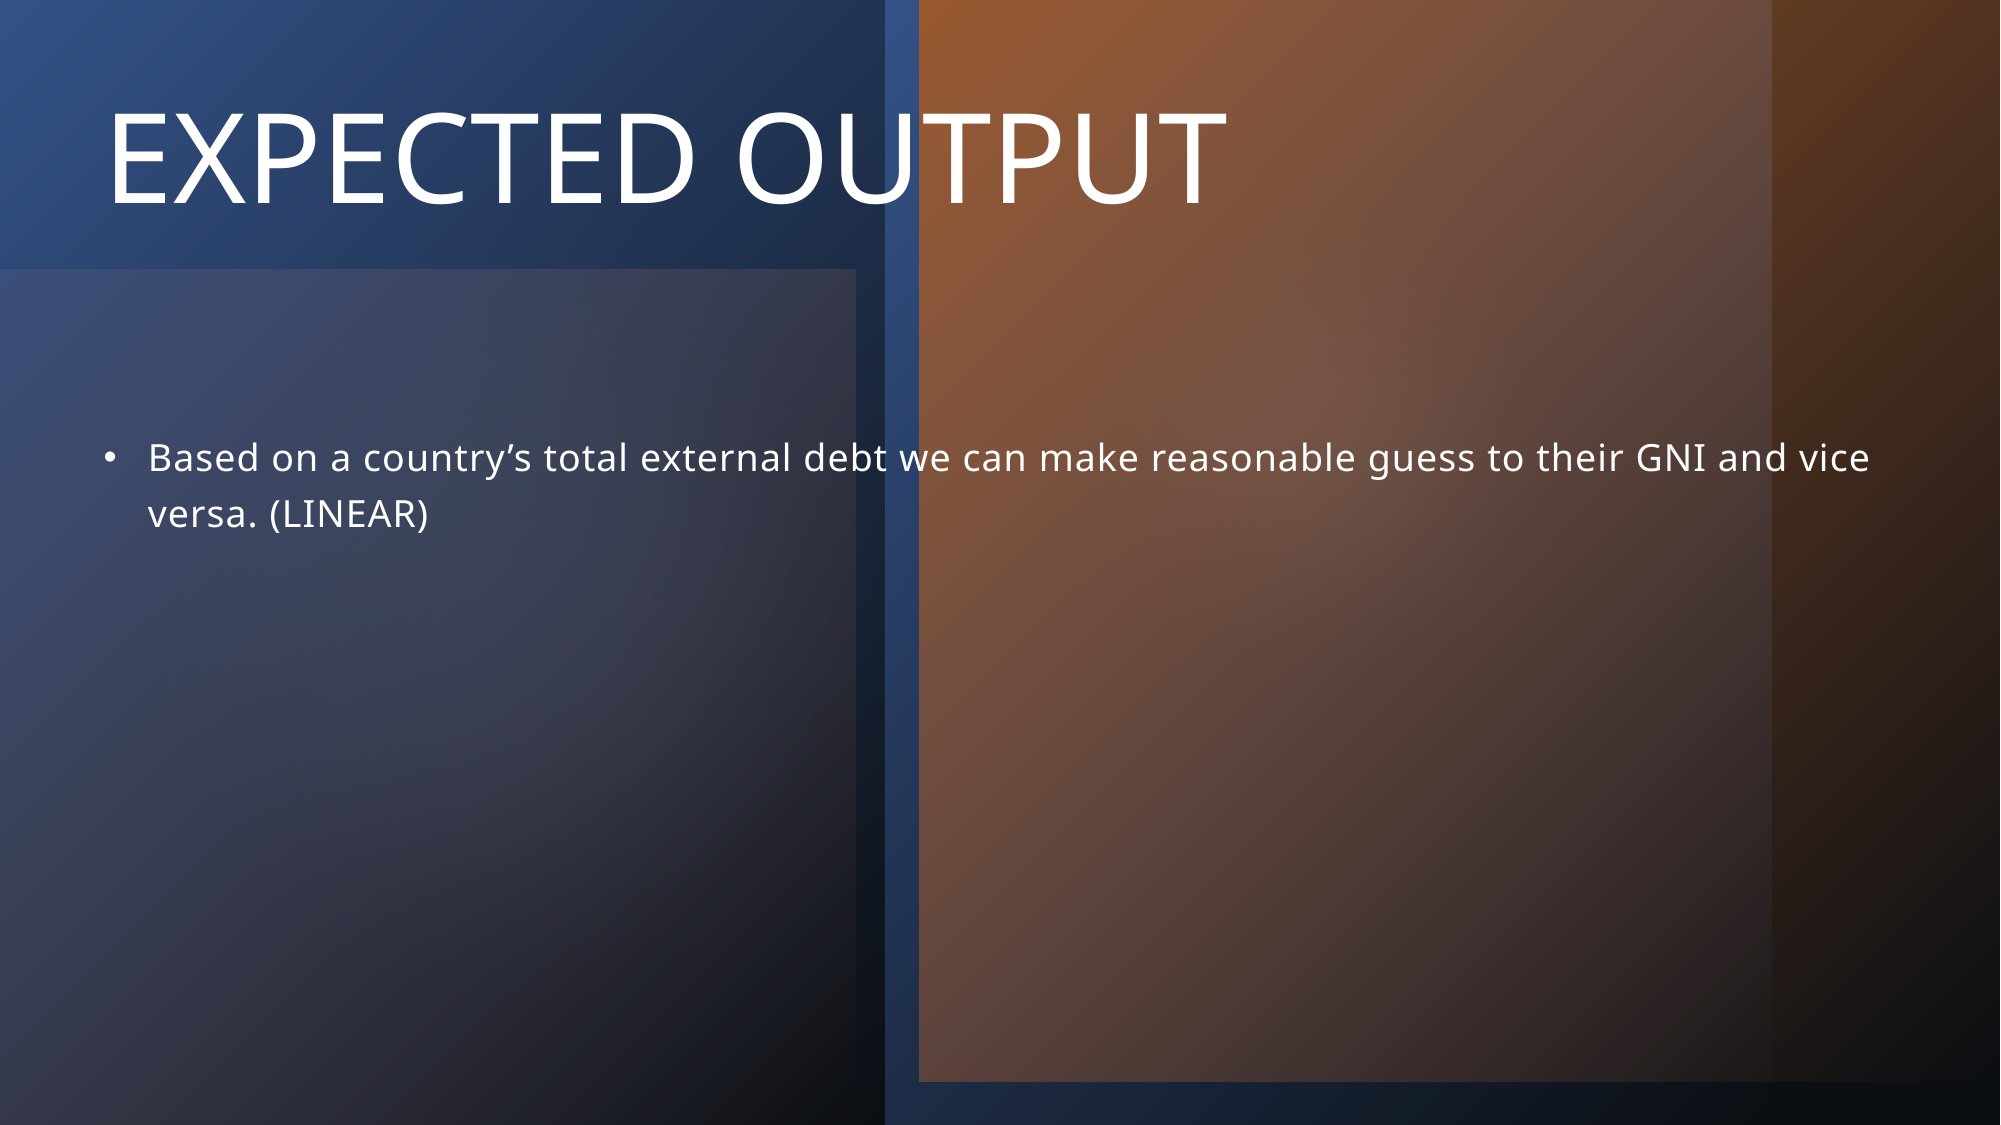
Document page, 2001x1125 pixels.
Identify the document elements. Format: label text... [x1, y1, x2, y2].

list Based on a country’s total external debt we can make reasonable guess to their GNI and vice versa. (LINEAR) [88, 414, 1910, 1035]
title EXPECTED OUTPUT [88, 88, 1910, 386]
